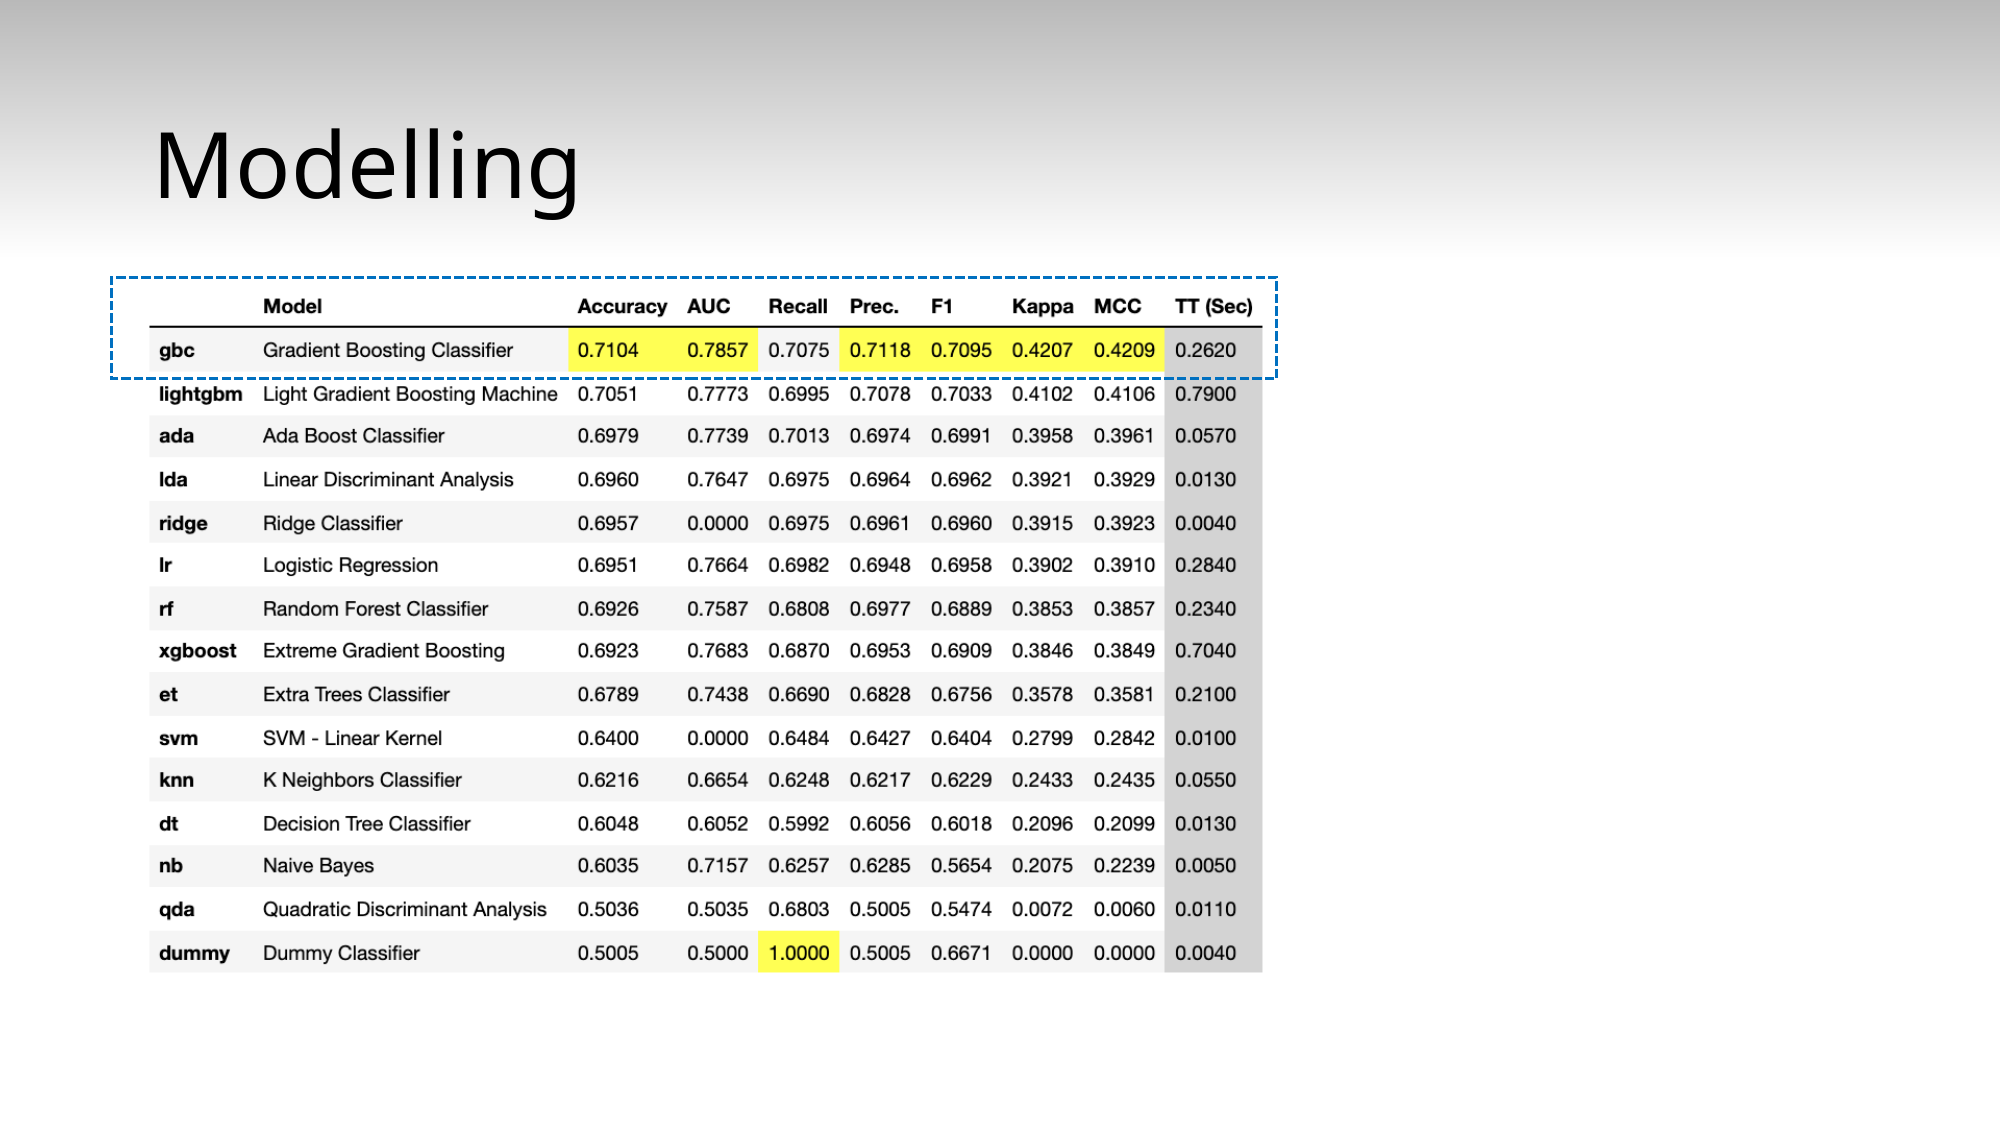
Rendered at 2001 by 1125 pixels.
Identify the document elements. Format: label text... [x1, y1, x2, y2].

picture [137, 284, 1300, 985]
text_box [111, 276, 1278, 380]
title Modelling [137, 59, 1863, 278]
